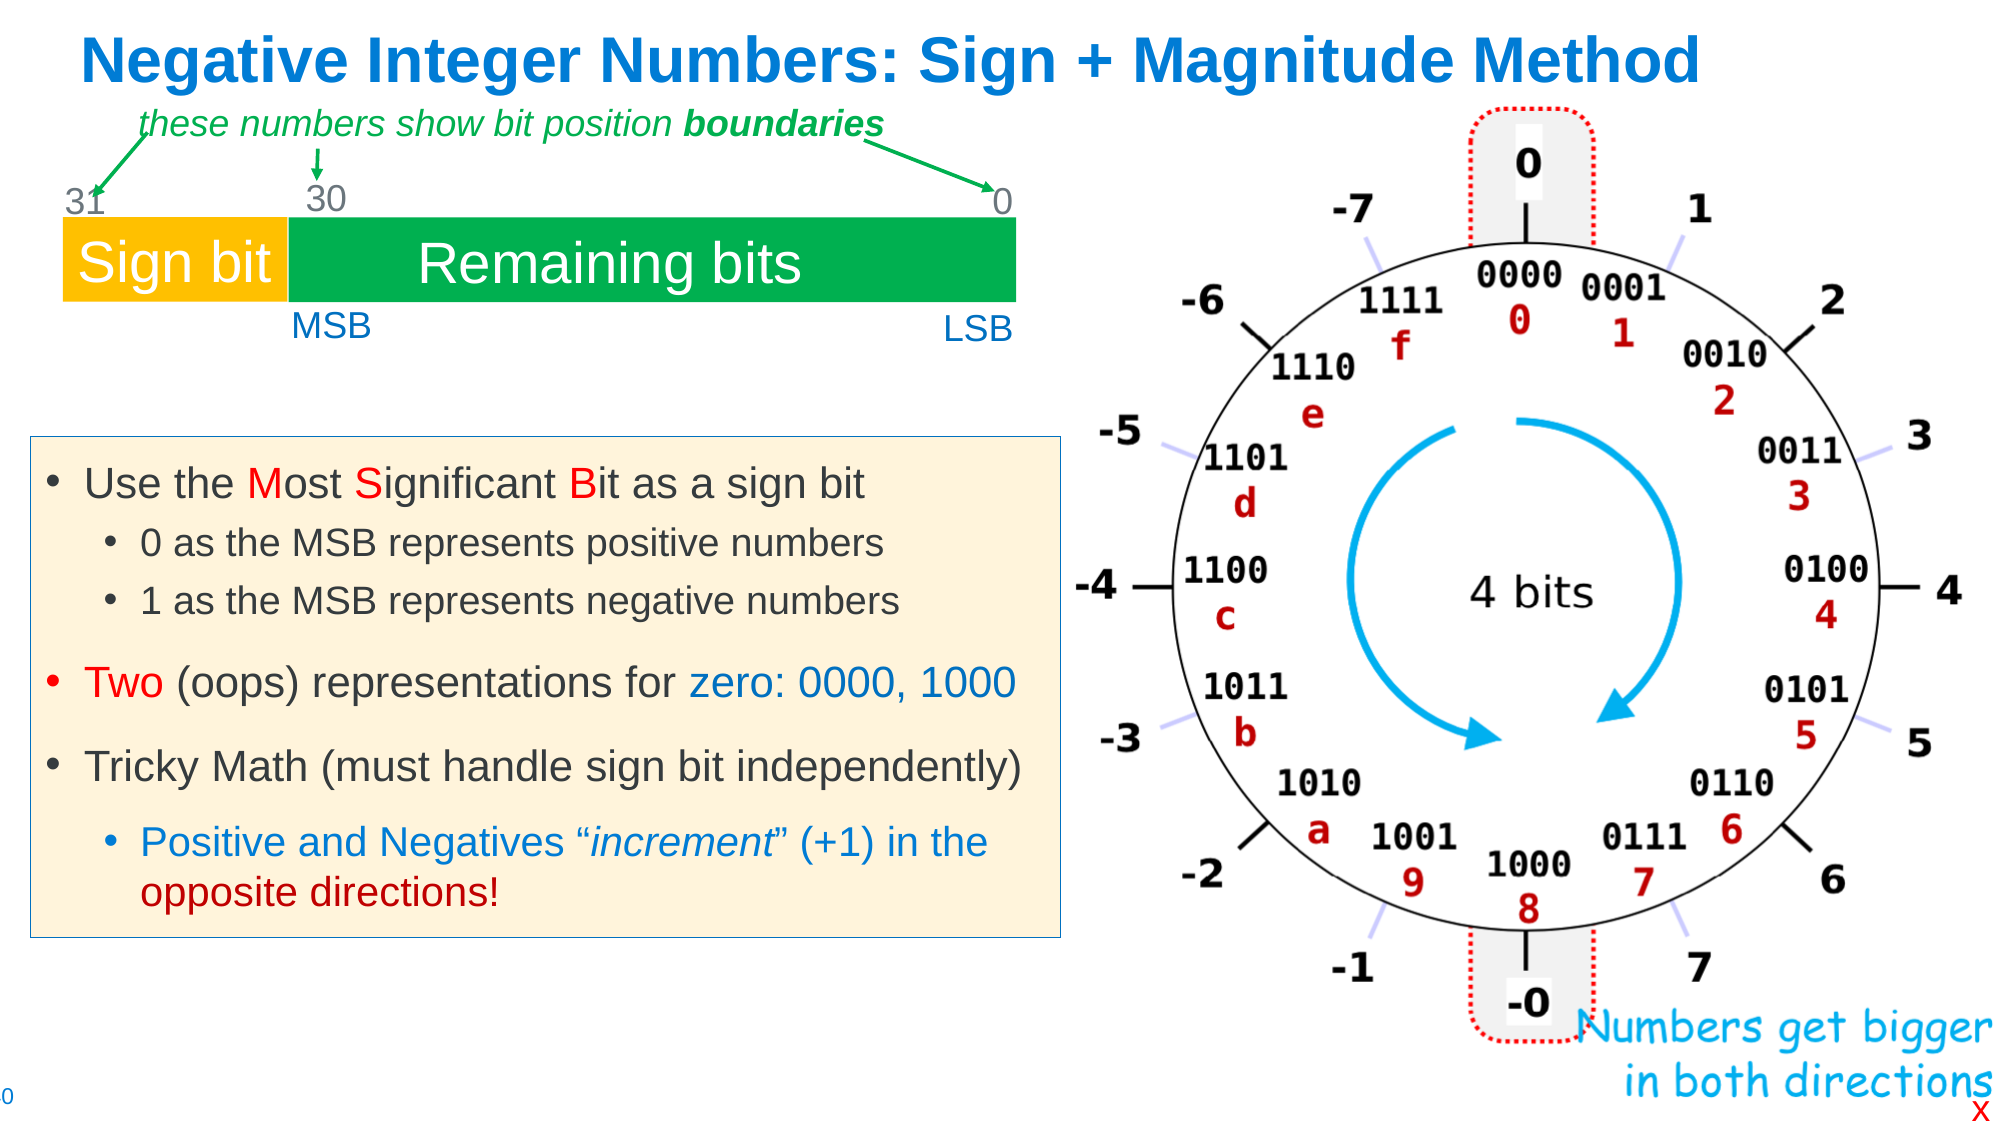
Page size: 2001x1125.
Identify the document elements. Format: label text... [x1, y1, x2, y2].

text_box 30 [290, 167, 363, 227]
picture [1060, 97, 2000, 1111]
text_box x [1956, 1111, 2000, 1125]
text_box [863, 139, 995, 192]
text_box Sign bit [62, 217, 288, 302]
text_box Remaining bits [288, 217, 1017, 303]
list Use the Most Significant Bit as a sign bit 0 as the MSB represents positive numbers 1 as the MSB represents negative numbers Two (oops) representations for zero: 0000, 1000 Tricky Math (must handle sign bit independently) Positive and Negatives “increment” (+1) in the opposite directions! [30, 436, 1060, 938]
text_box MSB [276, 293, 405, 353]
text_box 0 [977, 169, 1029, 230]
text_box LSB [928, 296, 1029, 357]
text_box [92, 132, 148, 198]
text_box 31 [49, 169, 122, 230]
title Negative Integer Numbers: Sign + Magnitude Method [65, 17, 1791, 104]
text_box these numbers show bit position boundaries [123, 91, 901, 152]
